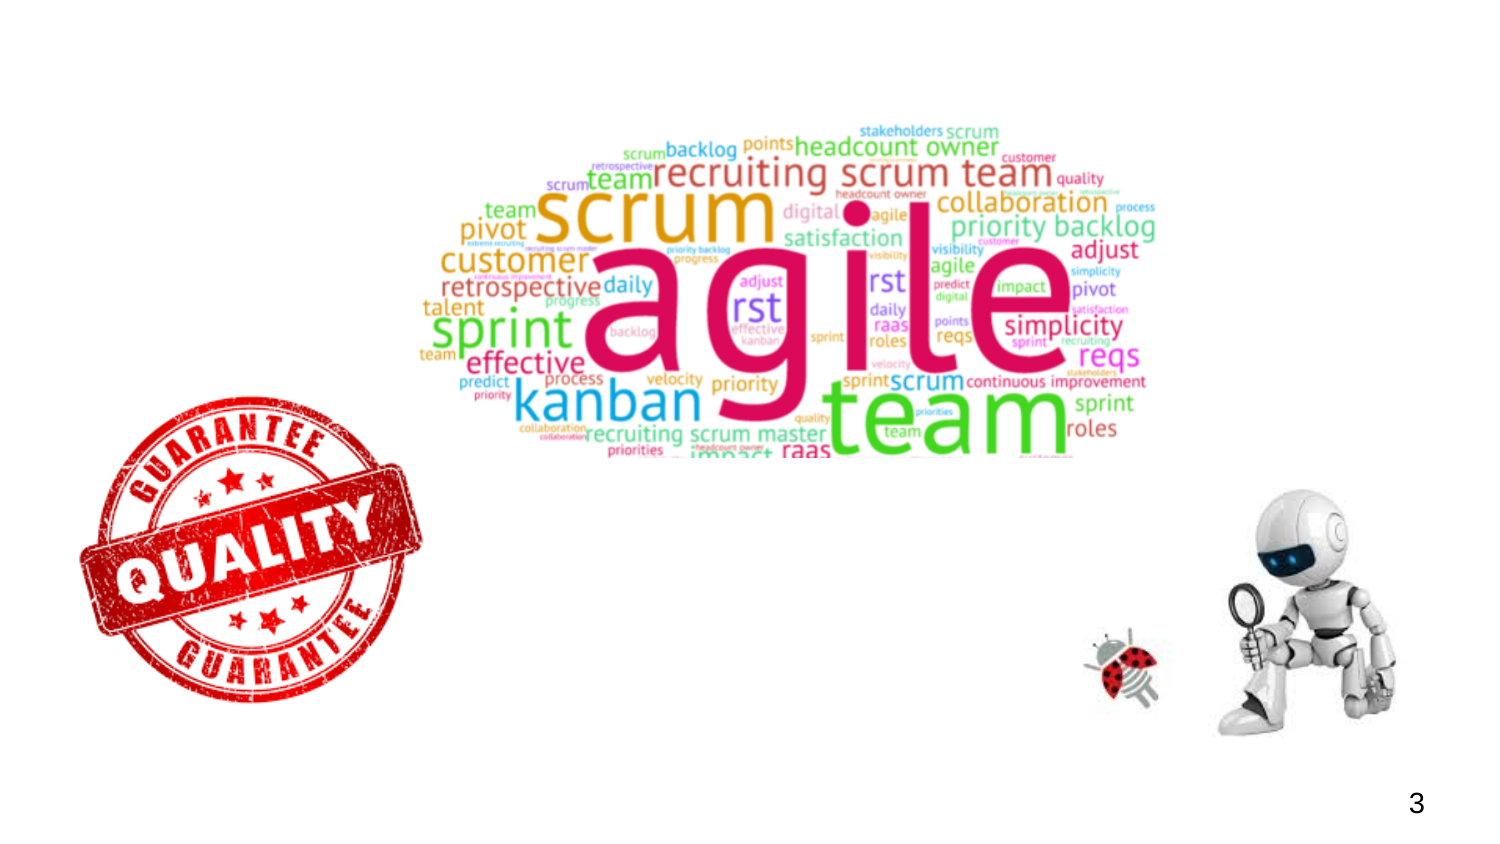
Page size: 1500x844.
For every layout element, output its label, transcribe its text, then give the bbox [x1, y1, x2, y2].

picture [1020, 488, 1500, 738]
slide_number ‹#› [1394, 769, 1484, 834]
picture [75, 41, 1171, 727]
